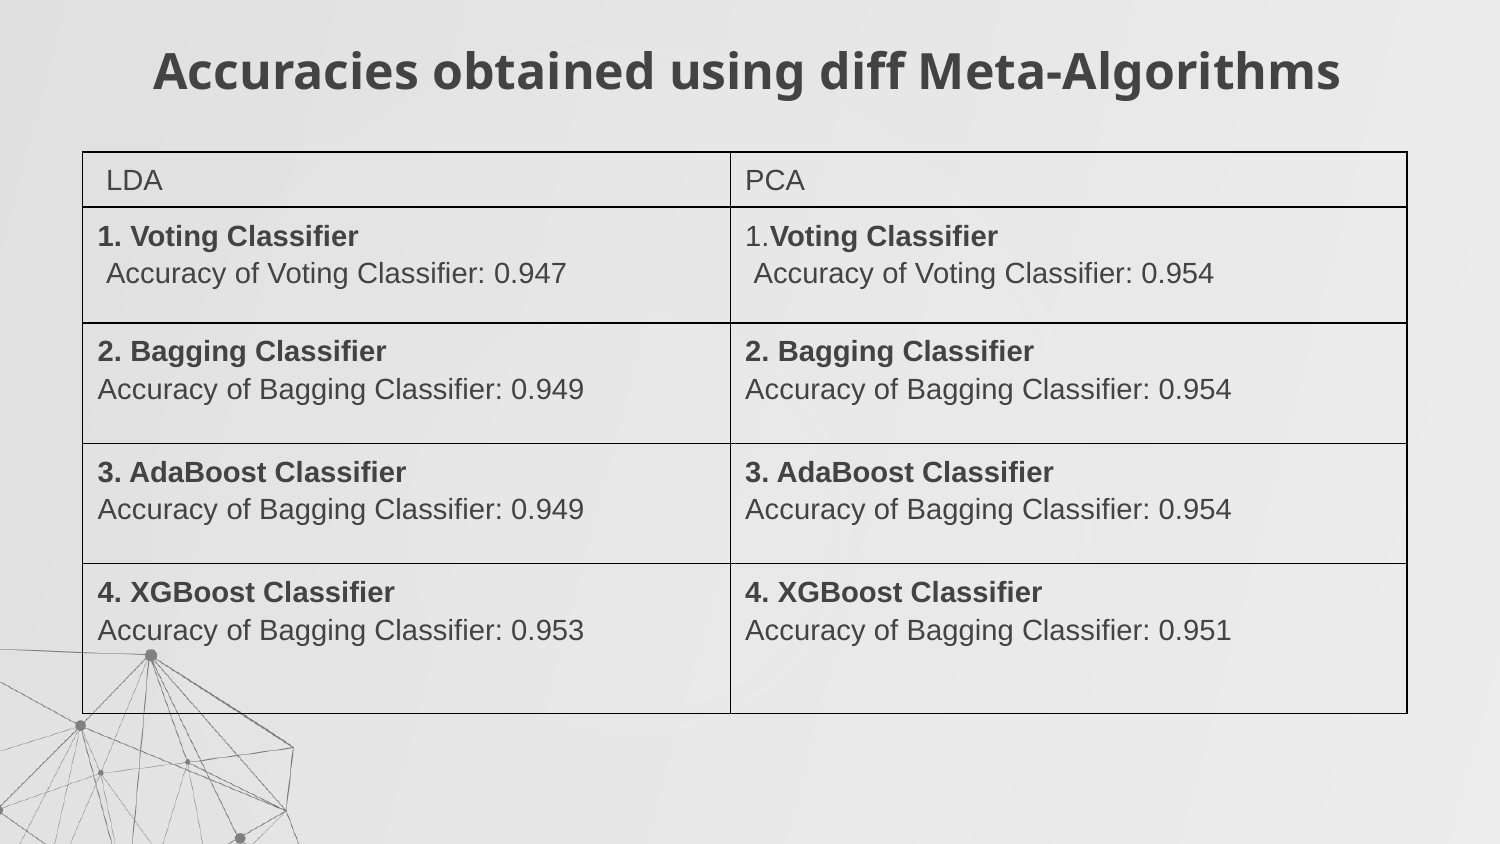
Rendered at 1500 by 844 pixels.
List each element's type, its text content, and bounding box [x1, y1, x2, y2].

table_cell 1.Voting Classifier Accuracy of Voting Classifier: 0.954 [731, 208, 1406, 322]
table_header PCA [731, 153, 1406, 206]
table_cell 1. Voting Classifier Accuracy of Voting Classifier: 0.947 [83, 208, 730, 322]
table_header LDA [83, 153, 730, 206]
table_cell 2. Bagging Classifier Accuracy of Bagging Classifier: 0.949 [83, 324, 730, 443]
table_cell 3. AdaBoost Classifier Accuracy of Bagging Classifier: 0.954 [731, 444, 1406, 563]
table_cell 2. Bagging Classifier Accuracy of Bagging Classifier: 0.954 [731, 324, 1406, 443]
picture [0, 0, 1500, 844]
table_cell 3. AdaBoost Classifier Accuracy of Bagging Classifier: 0.949 [83, 444, 730, 563]
table_cell 4. XGBoost Classifier Accuracy of Bagging Classifier: 0.951 [731, 564, 1406, 713]
text_box Accuracies obtained using diff Meta-Algorithms [138, 24, 1463, 141]
table_cell 4. XGBoost Classifier Accuracy of Bagging Classifier: 0.953 [83, 564, 730, 713]
